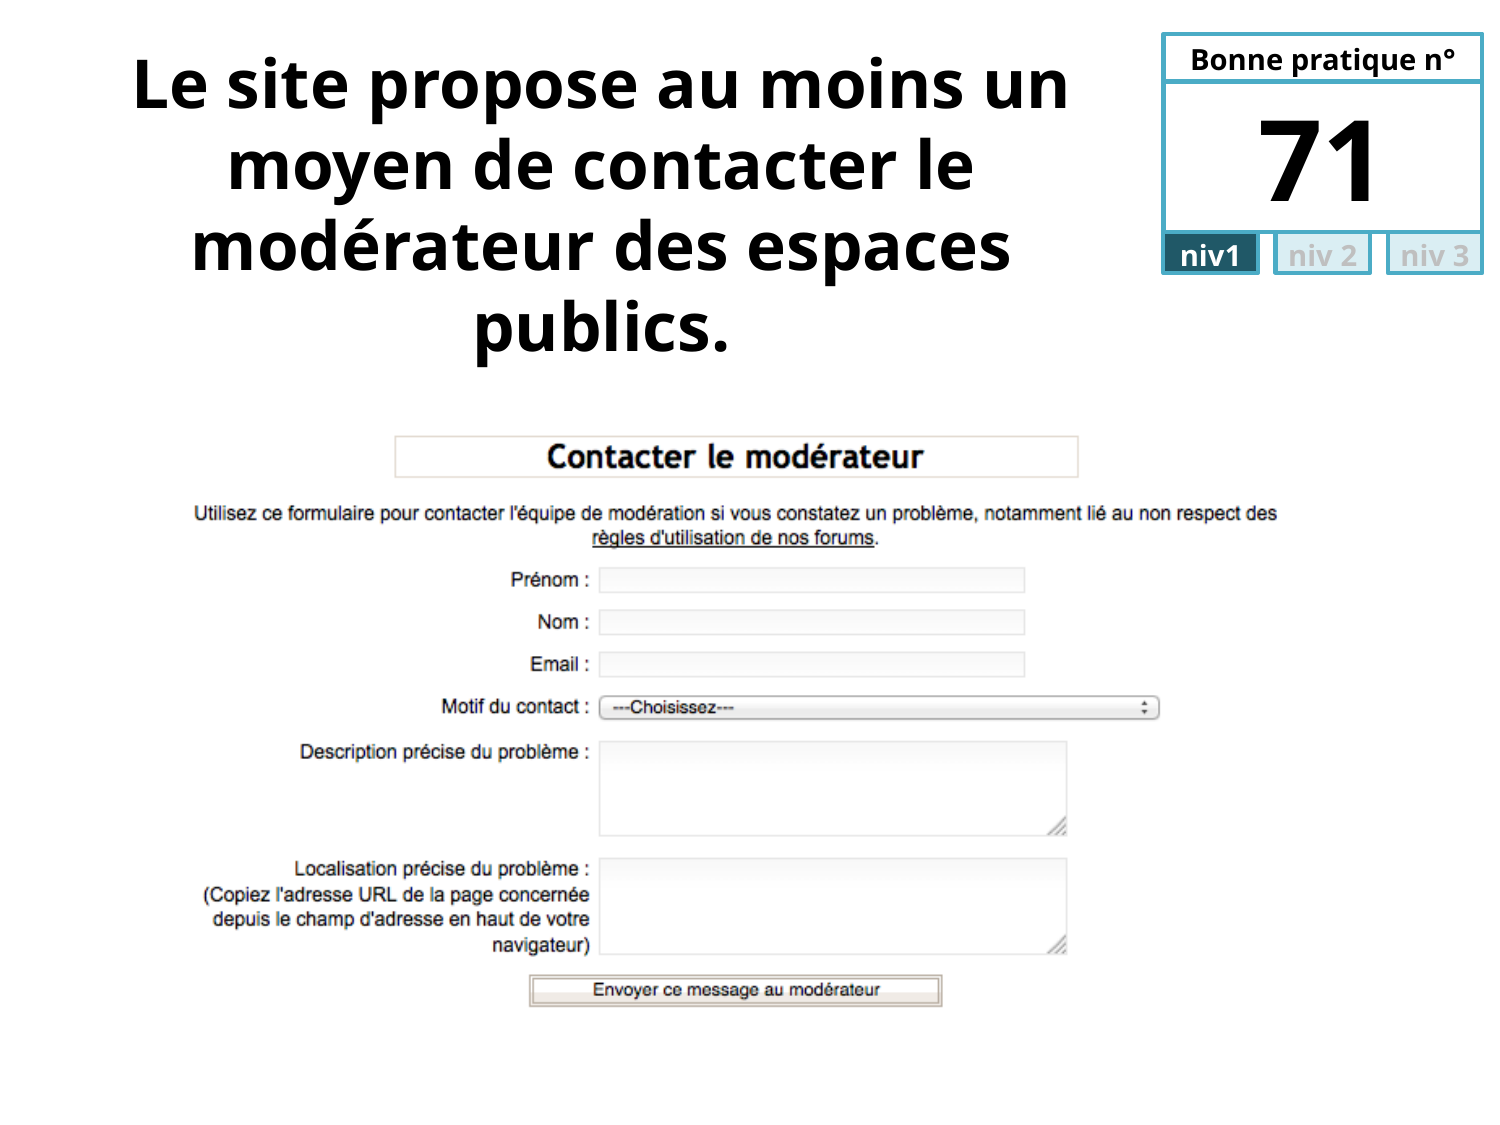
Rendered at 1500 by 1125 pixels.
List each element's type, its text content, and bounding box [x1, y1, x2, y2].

list 71 [1161, 79, 1484, 234]
title Le site propose au moins un moyen de contacter le modérateur des espaces publics. [75, 33, 1128, 222]
picture [170, 396, 1312, 1056]
